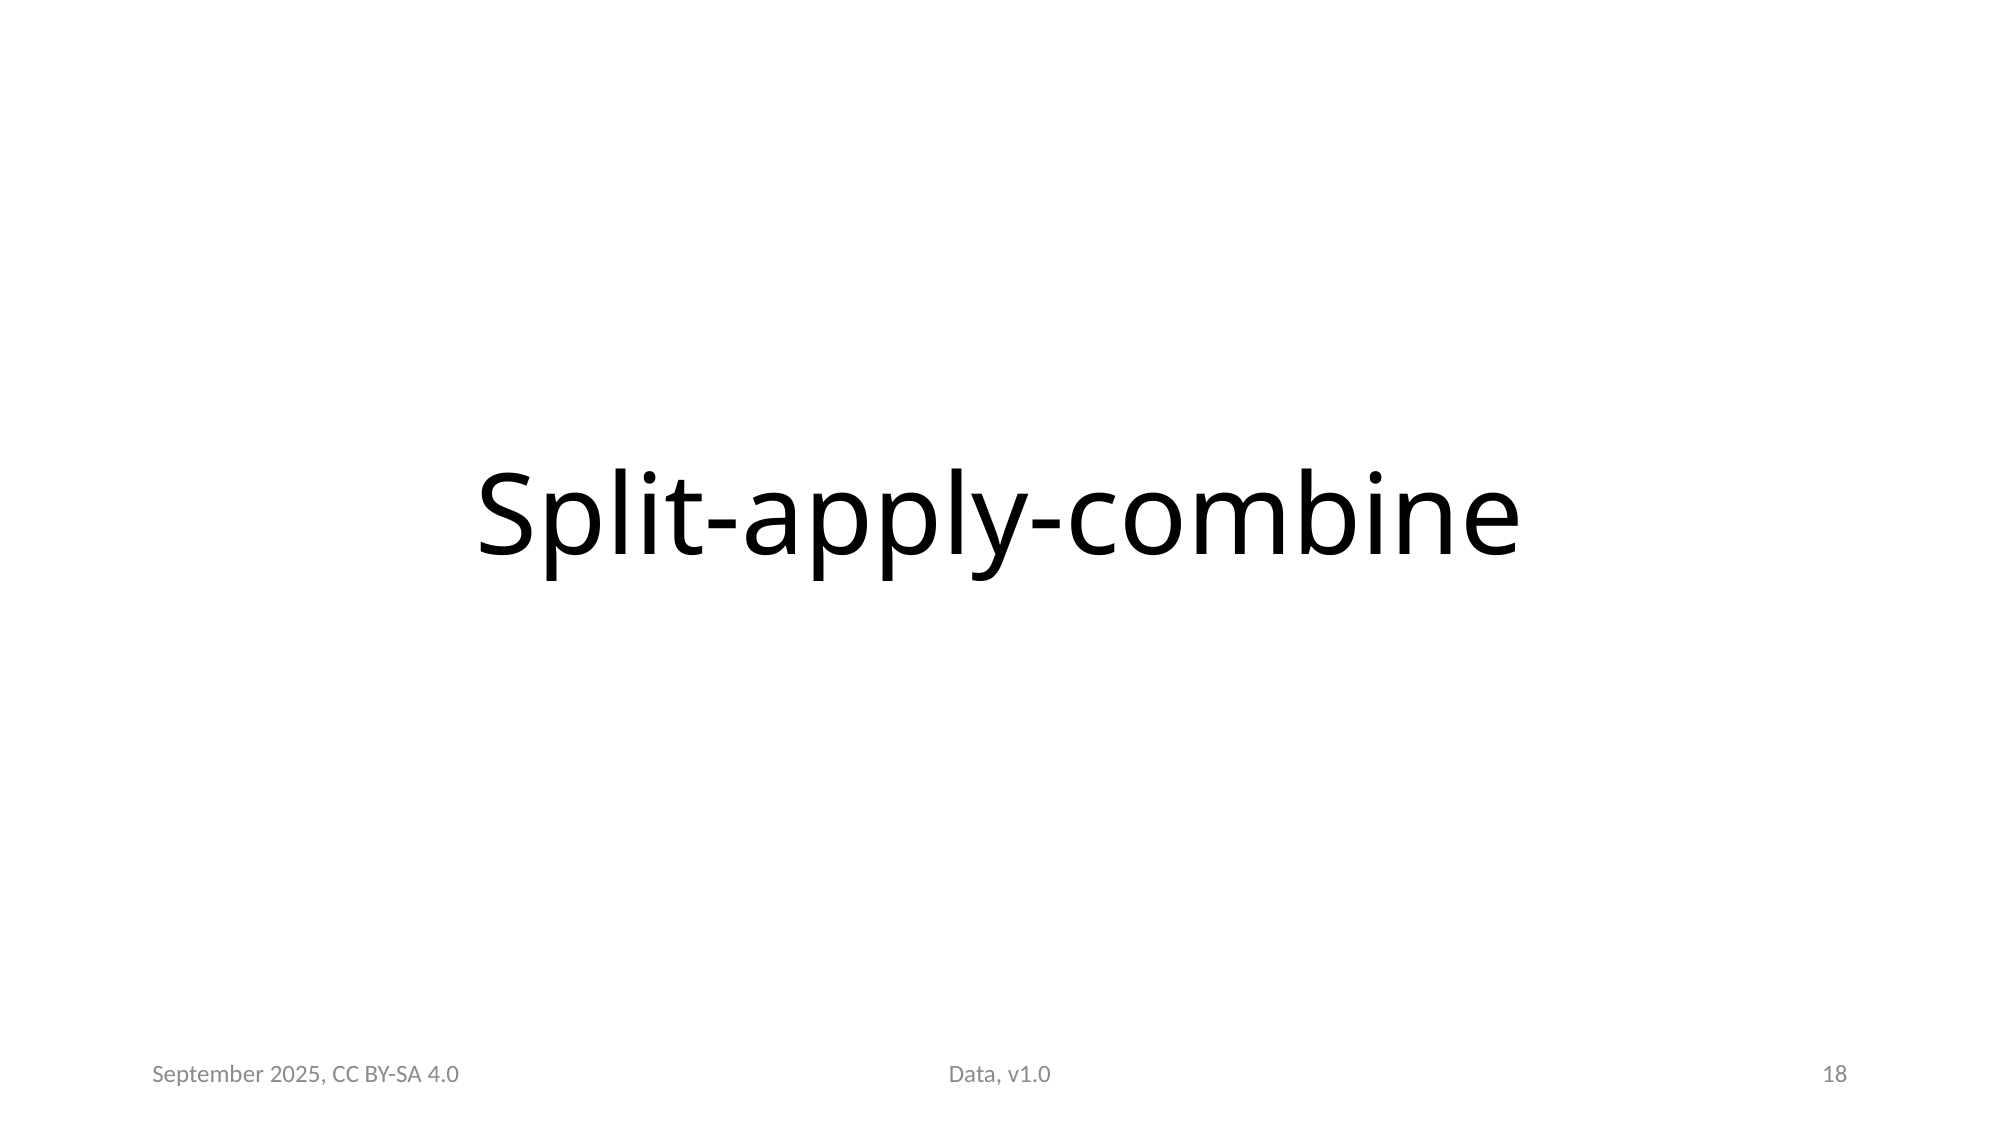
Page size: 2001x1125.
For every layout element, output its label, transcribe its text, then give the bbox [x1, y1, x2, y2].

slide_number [137, 1042, 588, 1103]
slide_number 18 [1412, 1042, 1863, 1103]
title Split-apply-combine [137, 444, 1863, 593]
footer Data, v1.0 [662, 1042, 1338, 1103]
